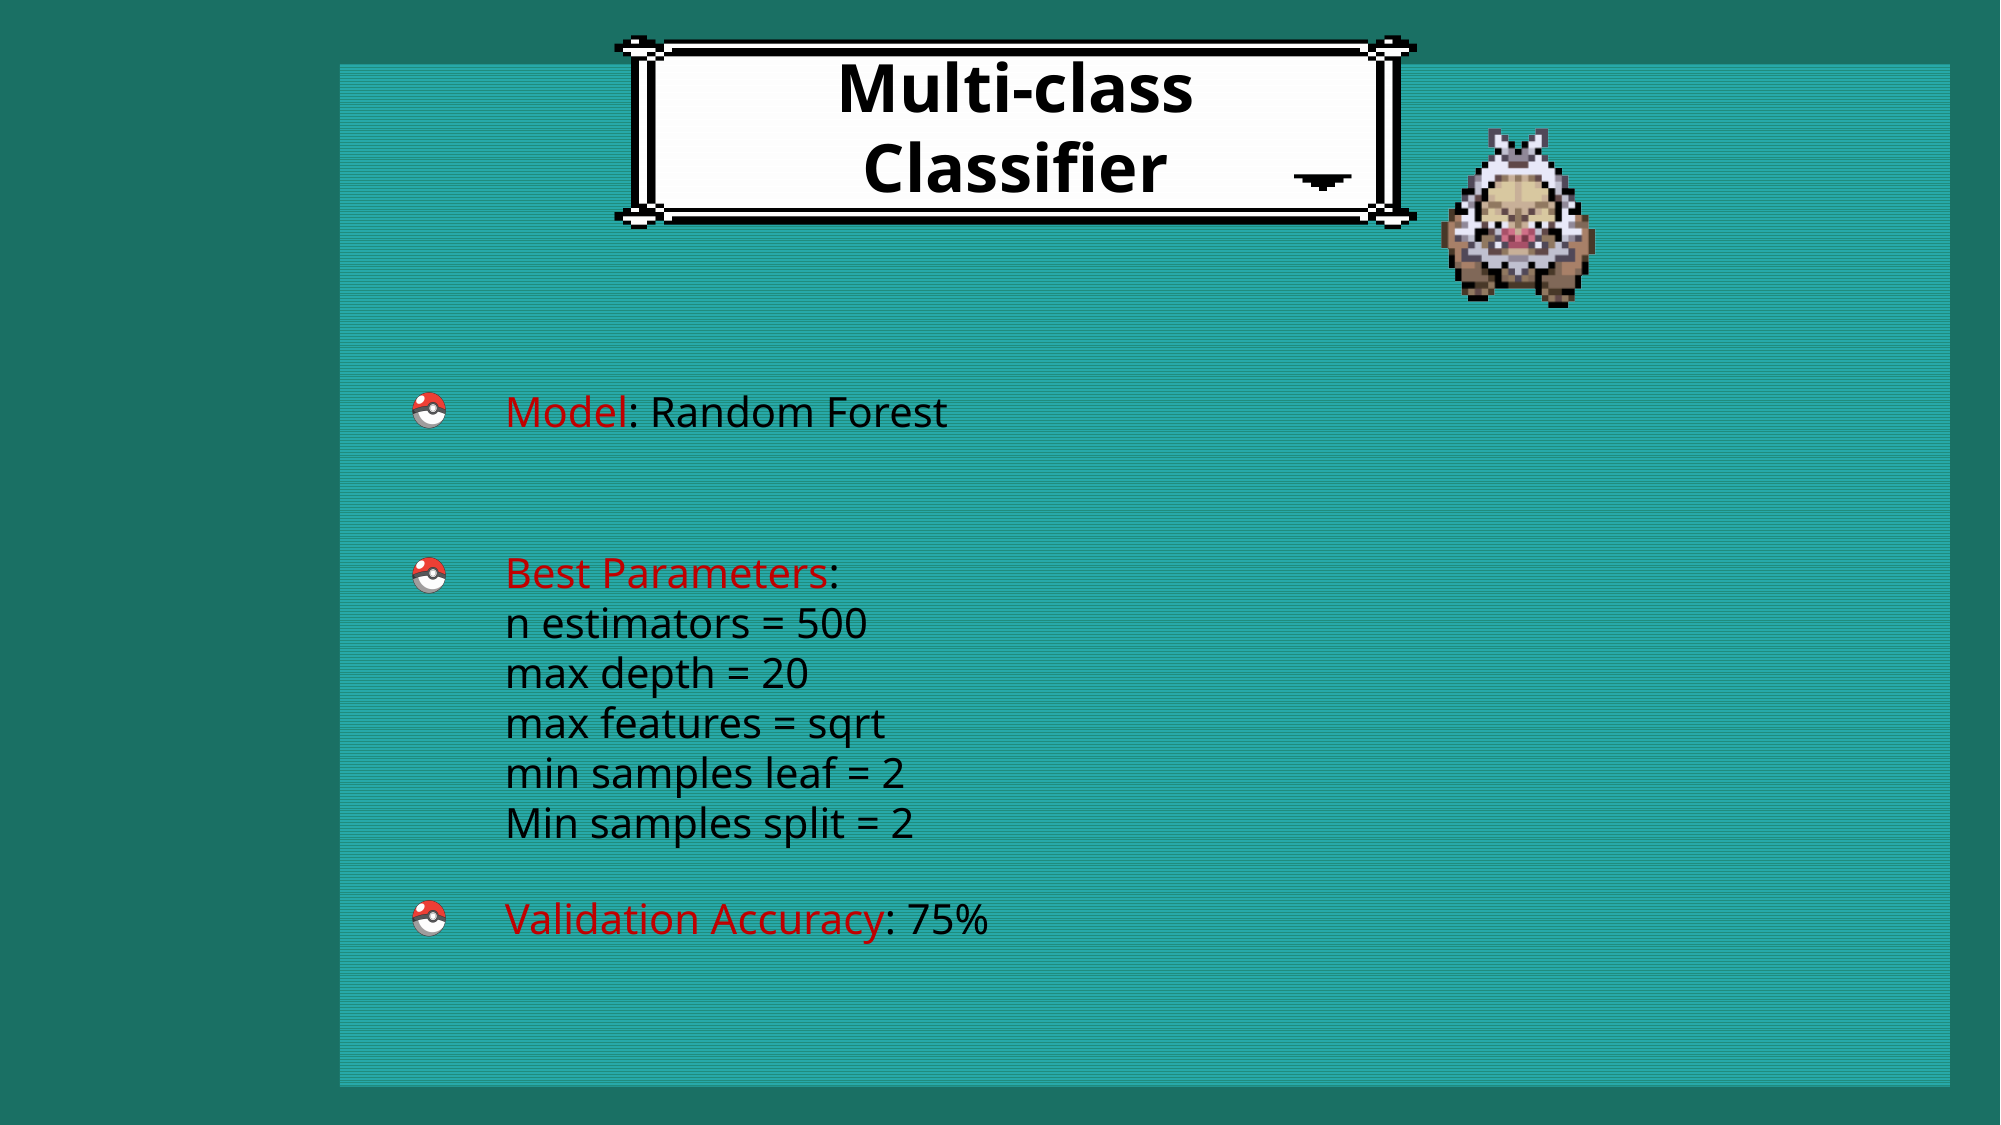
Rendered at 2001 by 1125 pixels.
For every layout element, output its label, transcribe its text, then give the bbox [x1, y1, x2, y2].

text_box [338, 62, 1952, 1089]
text_box Best Parameters: n estimators = 500 max depth = 20 max features = sqrt min samples leaf = 2 Min samples split = 2 [490, 539, 1975, 854]
text_box Model: Random Forest [490, 377, 1975, 443]
picture [411, 556, 447, 595]
text_box Validation Accuracy: 75% [490, 885, 1975, 951]
picture [411, 391, 447, 430]
picture [411, 899, 447, 938]
picture [606, 21, 1622, 322]
